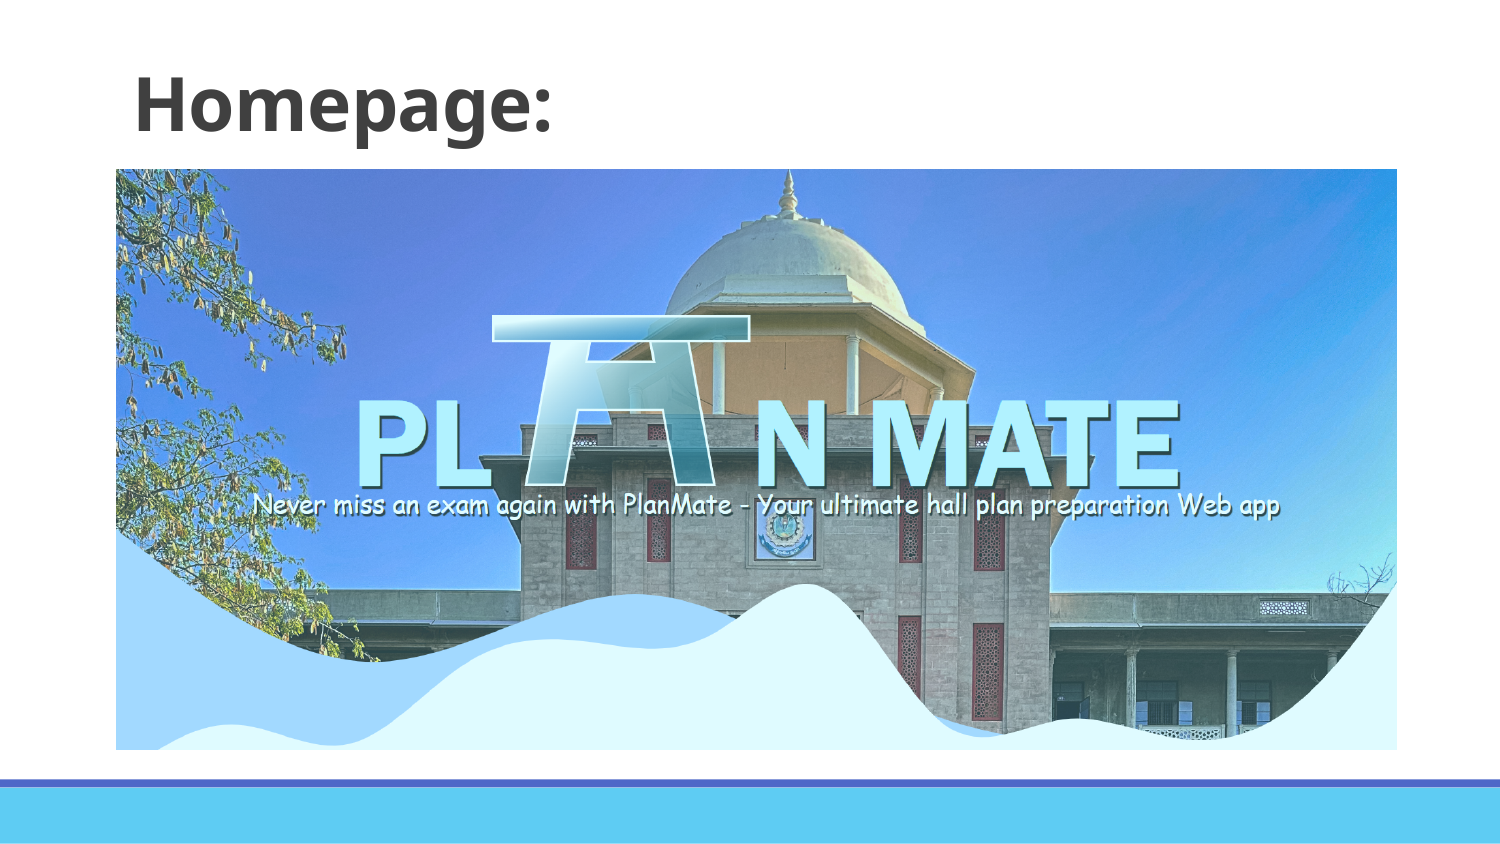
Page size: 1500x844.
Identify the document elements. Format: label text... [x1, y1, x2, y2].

picture [116, 169, 1397, 750]
title Homepage: [116, 55, 1383, 134]
